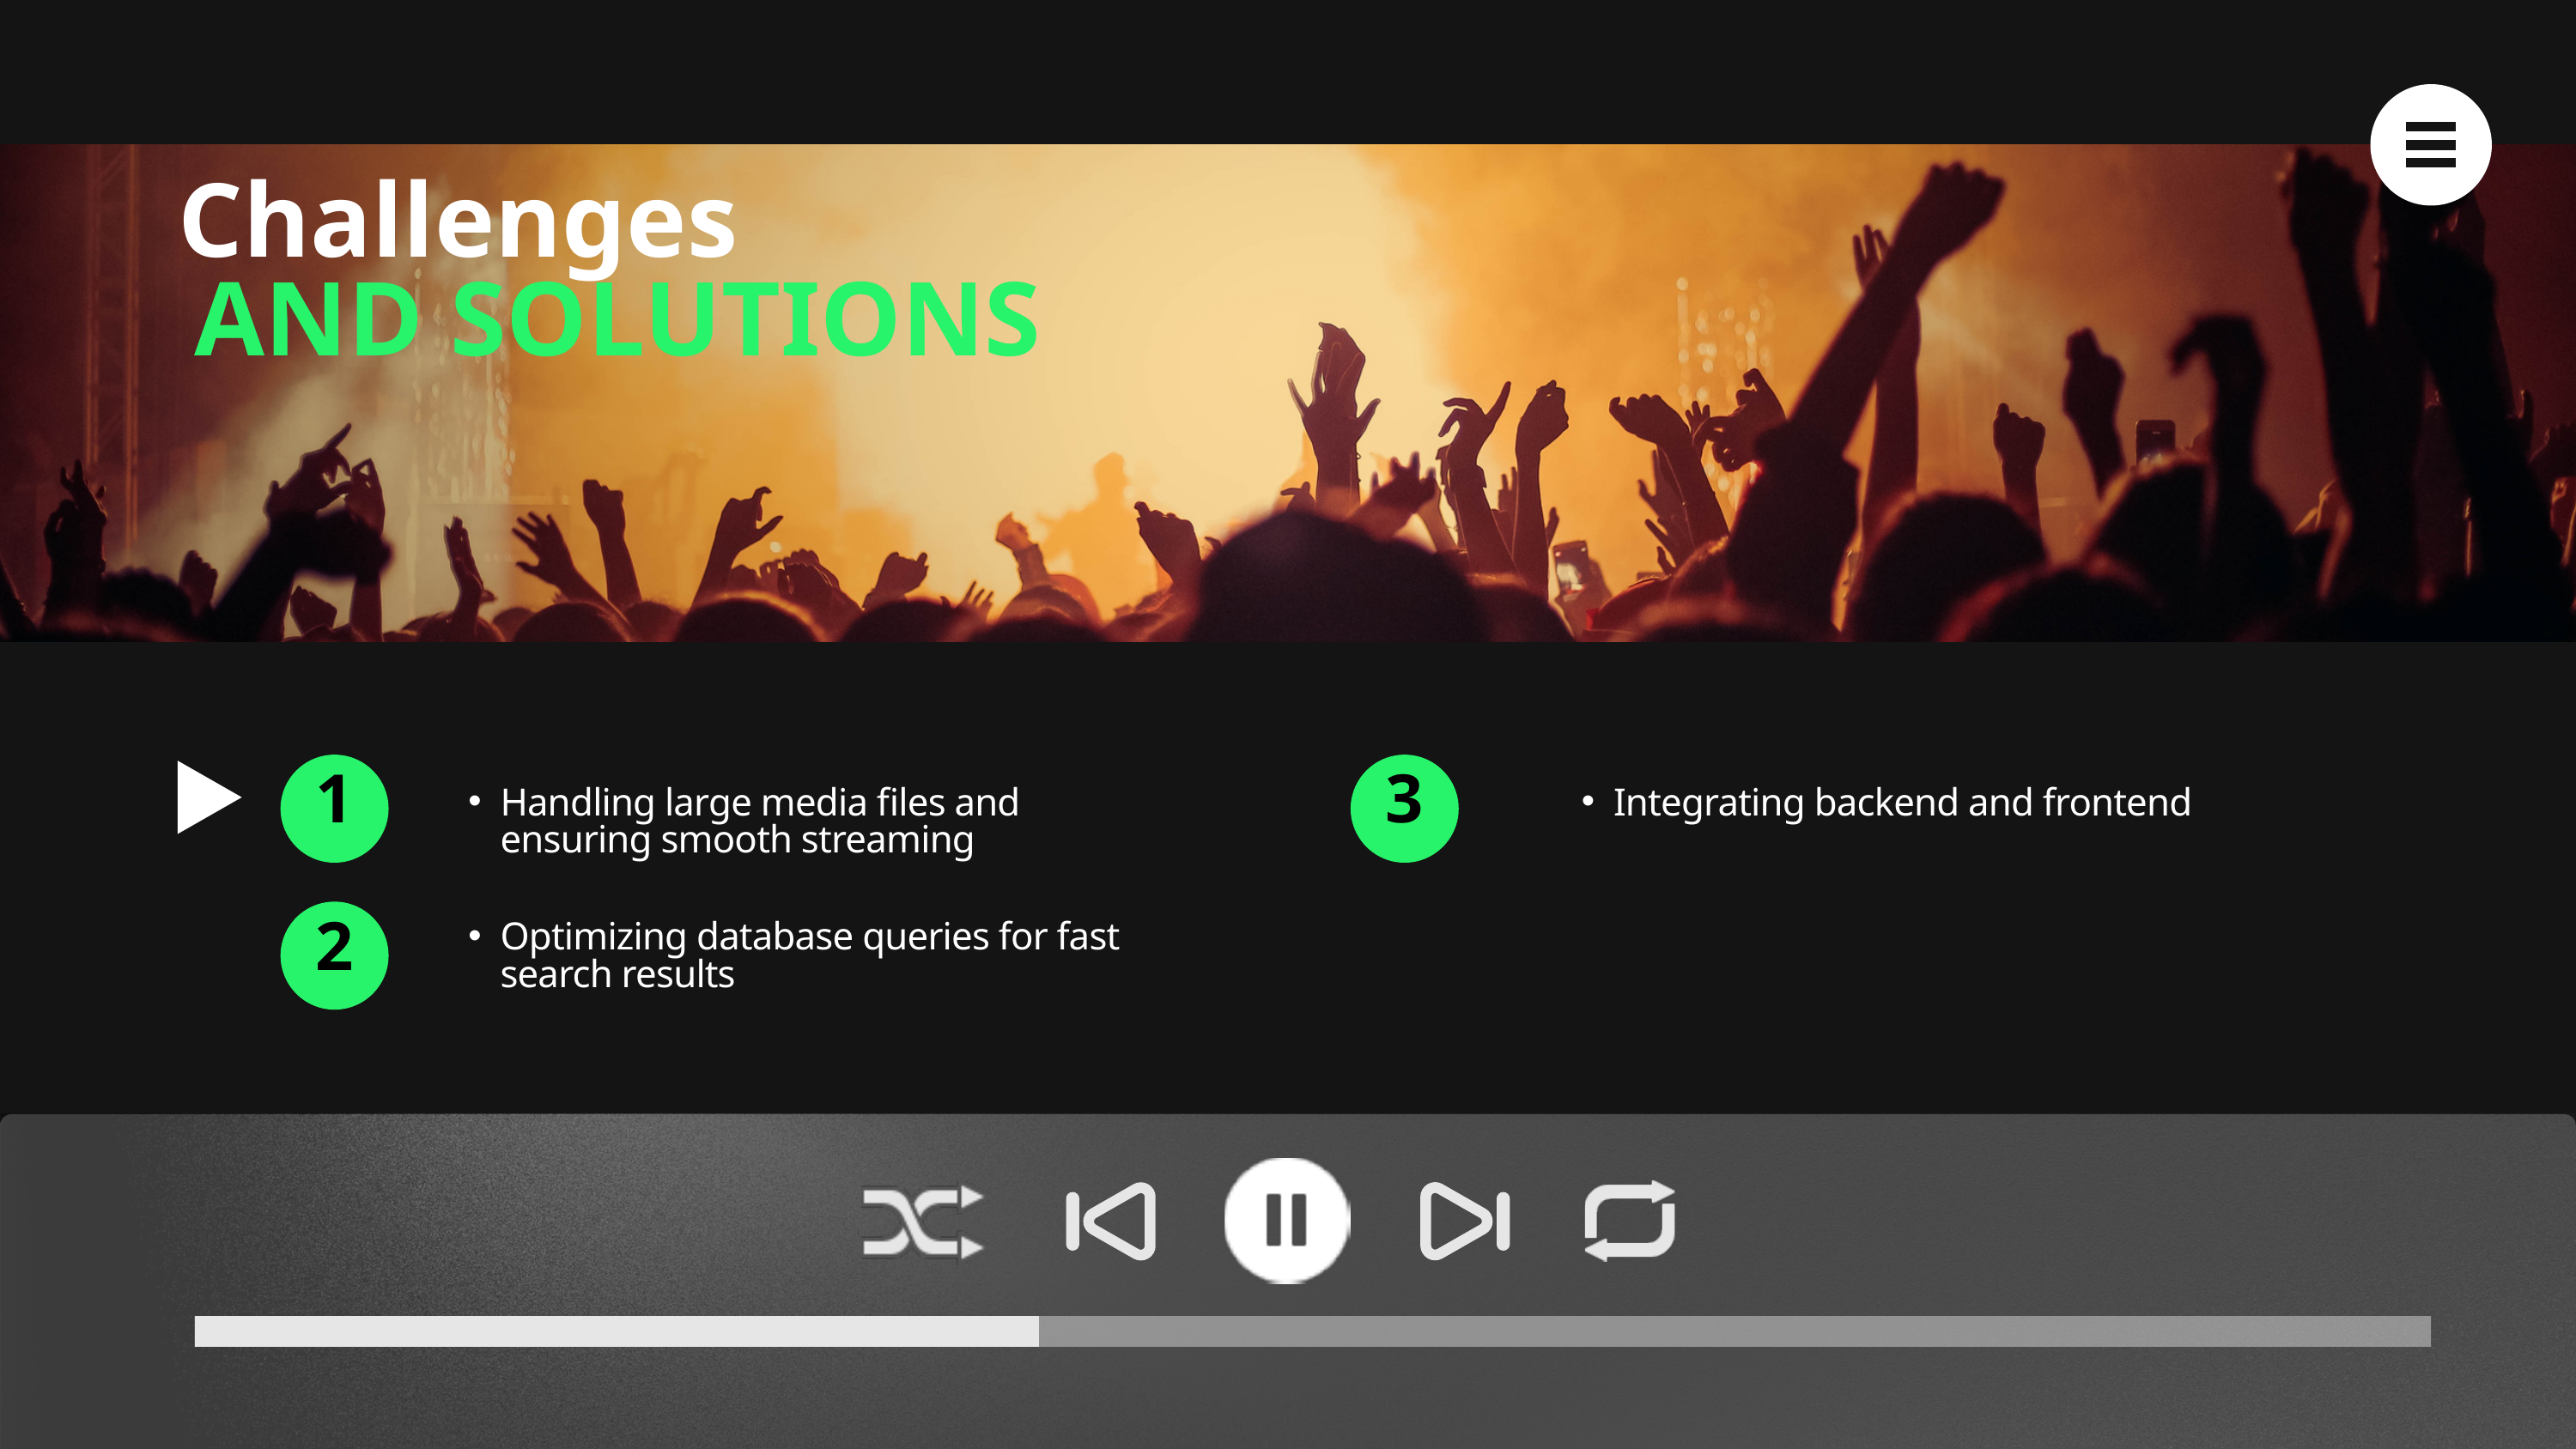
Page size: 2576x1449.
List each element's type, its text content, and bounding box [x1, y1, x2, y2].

text_box Optimizing database queries for fast search results [436, 882, 1137, 1034]
text_box Integrating backend and frontend [1549, 748, 2251, 899]
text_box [0, 1113, 2576, 1449]
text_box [1066, 1180, 1151, 1263]
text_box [1040, 1315, 2432, 1348]
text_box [280, 754, 389, 864]
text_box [1350, 754, 1459, 864]
text_box Handling large media files and ensuring smooth streaming [436, 748, 1137, 882]
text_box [1425, 1180, 1510, 1263]
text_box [0, 144, 2576, 643]
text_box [173, 765, 247, 830]
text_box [280, 901, 389, 1010]
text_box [194, 1315, 1040, 1348]
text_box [2370, 83, 2493, 206]
